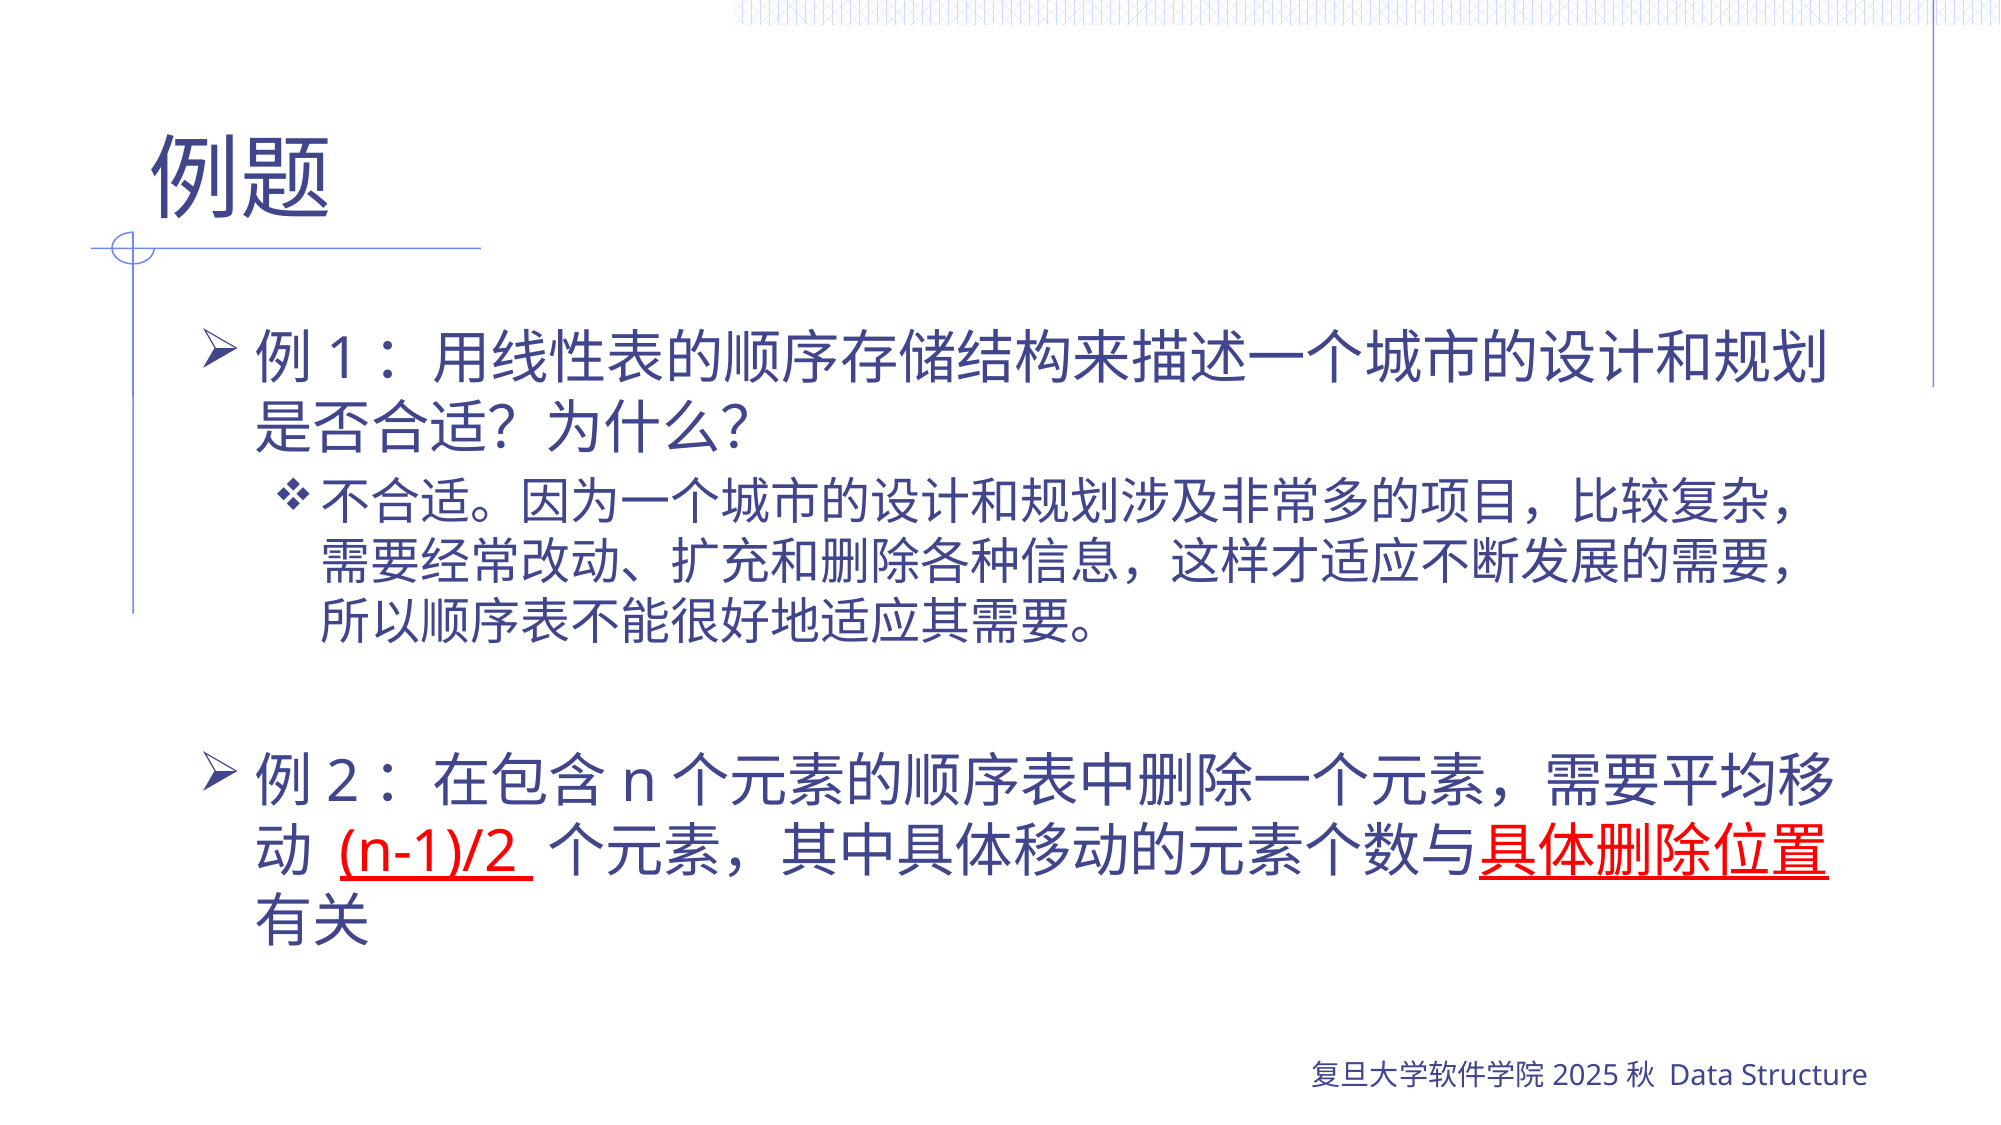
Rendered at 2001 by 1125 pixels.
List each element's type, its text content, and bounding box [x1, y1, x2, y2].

title 例题 [133, 50, 1834, 238]
list 例1：用线性表的顺序存储结构来描述一个城市的设计和规划是否合适？为什么？ 不合适。因为一个城市的设计和规划涉及非常多的项目，比较复杂，需要经常改动、扩充和删除各种信息，这样才适应不断发展的需要，所以顺序表不能很好地适应其需要。 例2：在包含n个元素的顺序表中删除一个元素，需要平均移动 (n-1)/2 个元素，其中具体移动的元素个数与具体删除位置有关 [183, 312, 1884, 988]
